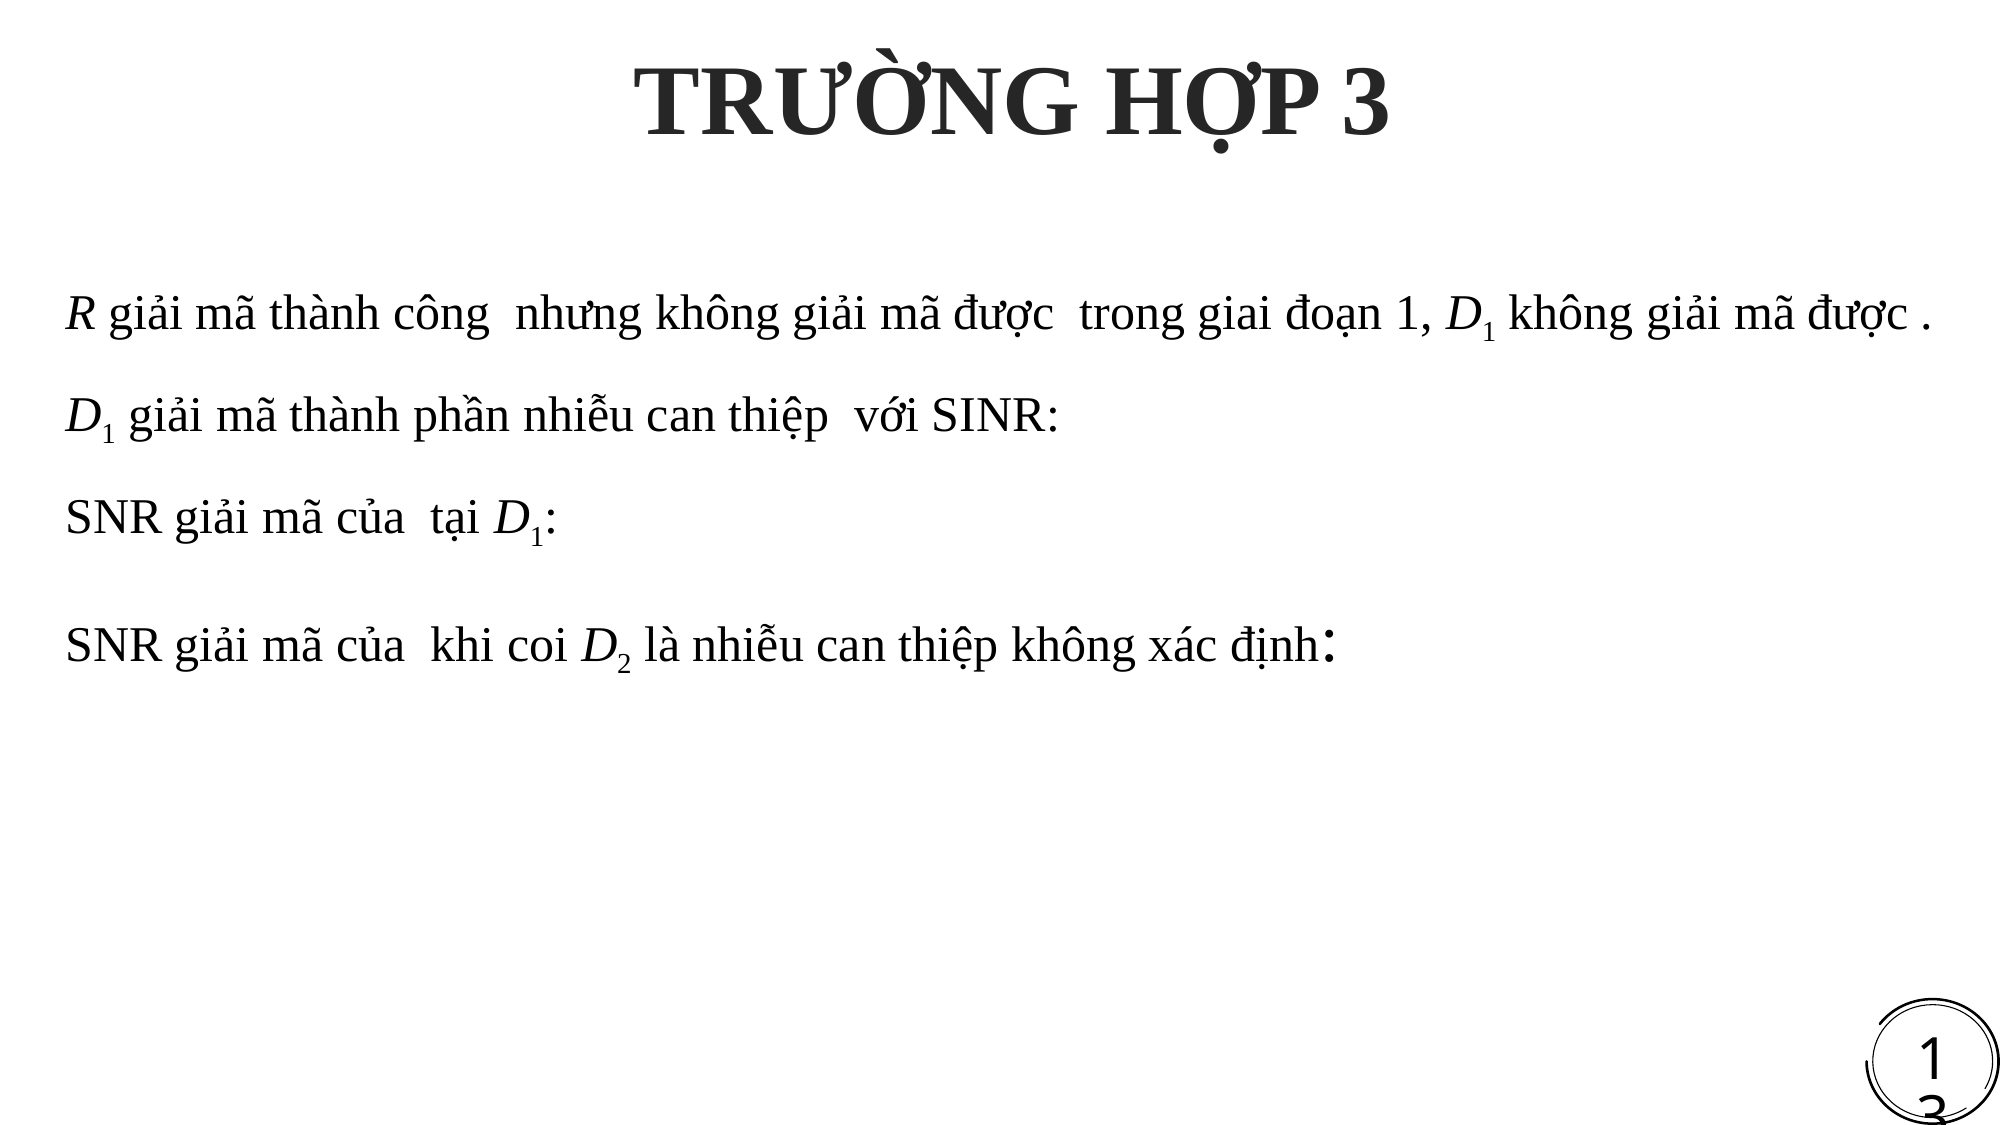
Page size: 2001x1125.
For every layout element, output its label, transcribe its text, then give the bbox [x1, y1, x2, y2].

text_box [1872, 1027, 1967, 1119]
text_box [1981, 1026, 1994, 1090]
text_box 13 [1884, 1025, 1981, 1092]
text_box [1865, 997, 2000, 1125]
list TRƯỜNG HỢP 3 [63, 42, 1962, 162]
text_box [12, 301, 2000, 495]
